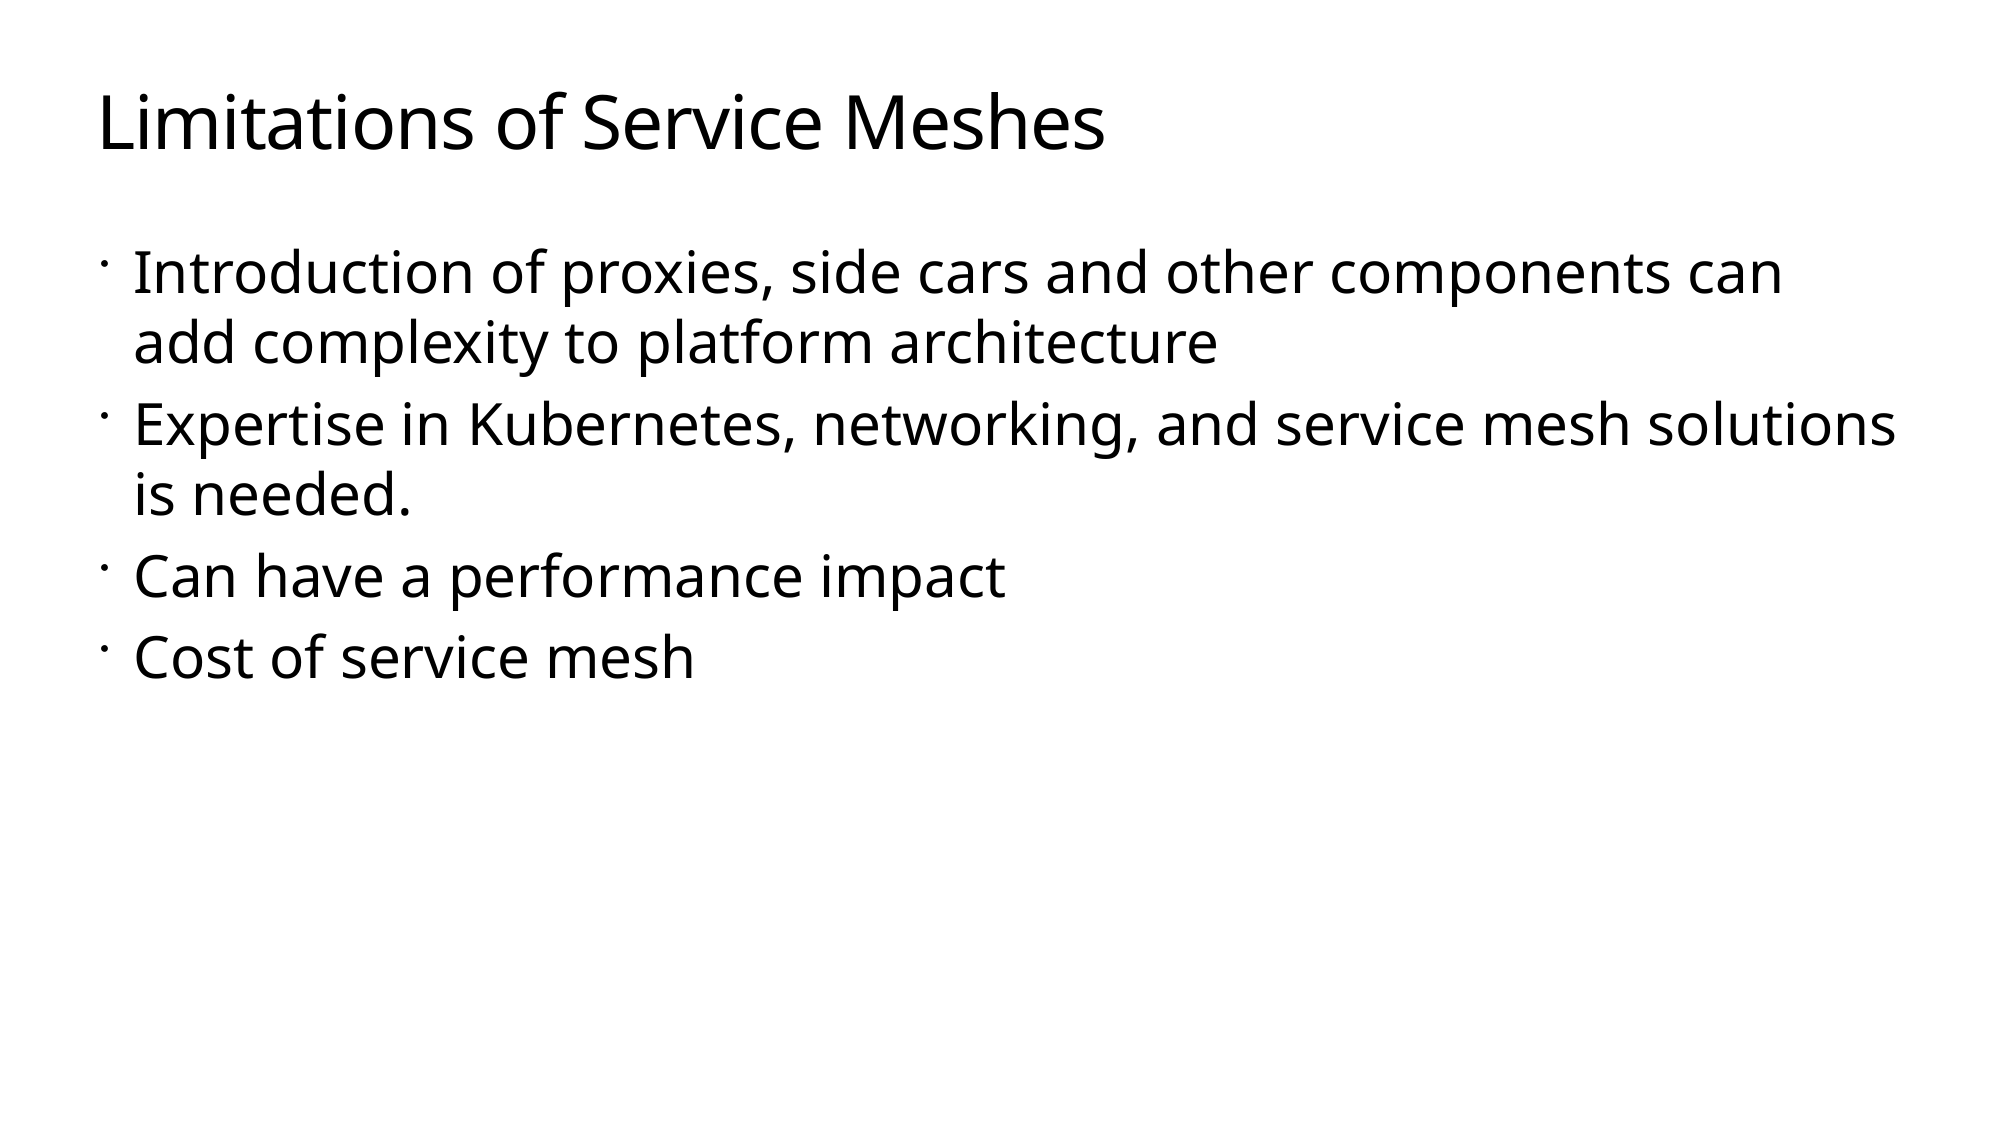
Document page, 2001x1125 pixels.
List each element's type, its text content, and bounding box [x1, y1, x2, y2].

list Introduction of proxies, side cars and other components can add complexity to platform architecture Expertise in Kubernetes, networking, and service mesh solutions is needed. Can have a performance impact Cost of service mesh [95, 235, 1904, 874]
title Limitations of Service Meshes [96, 75, 1904, 166]
